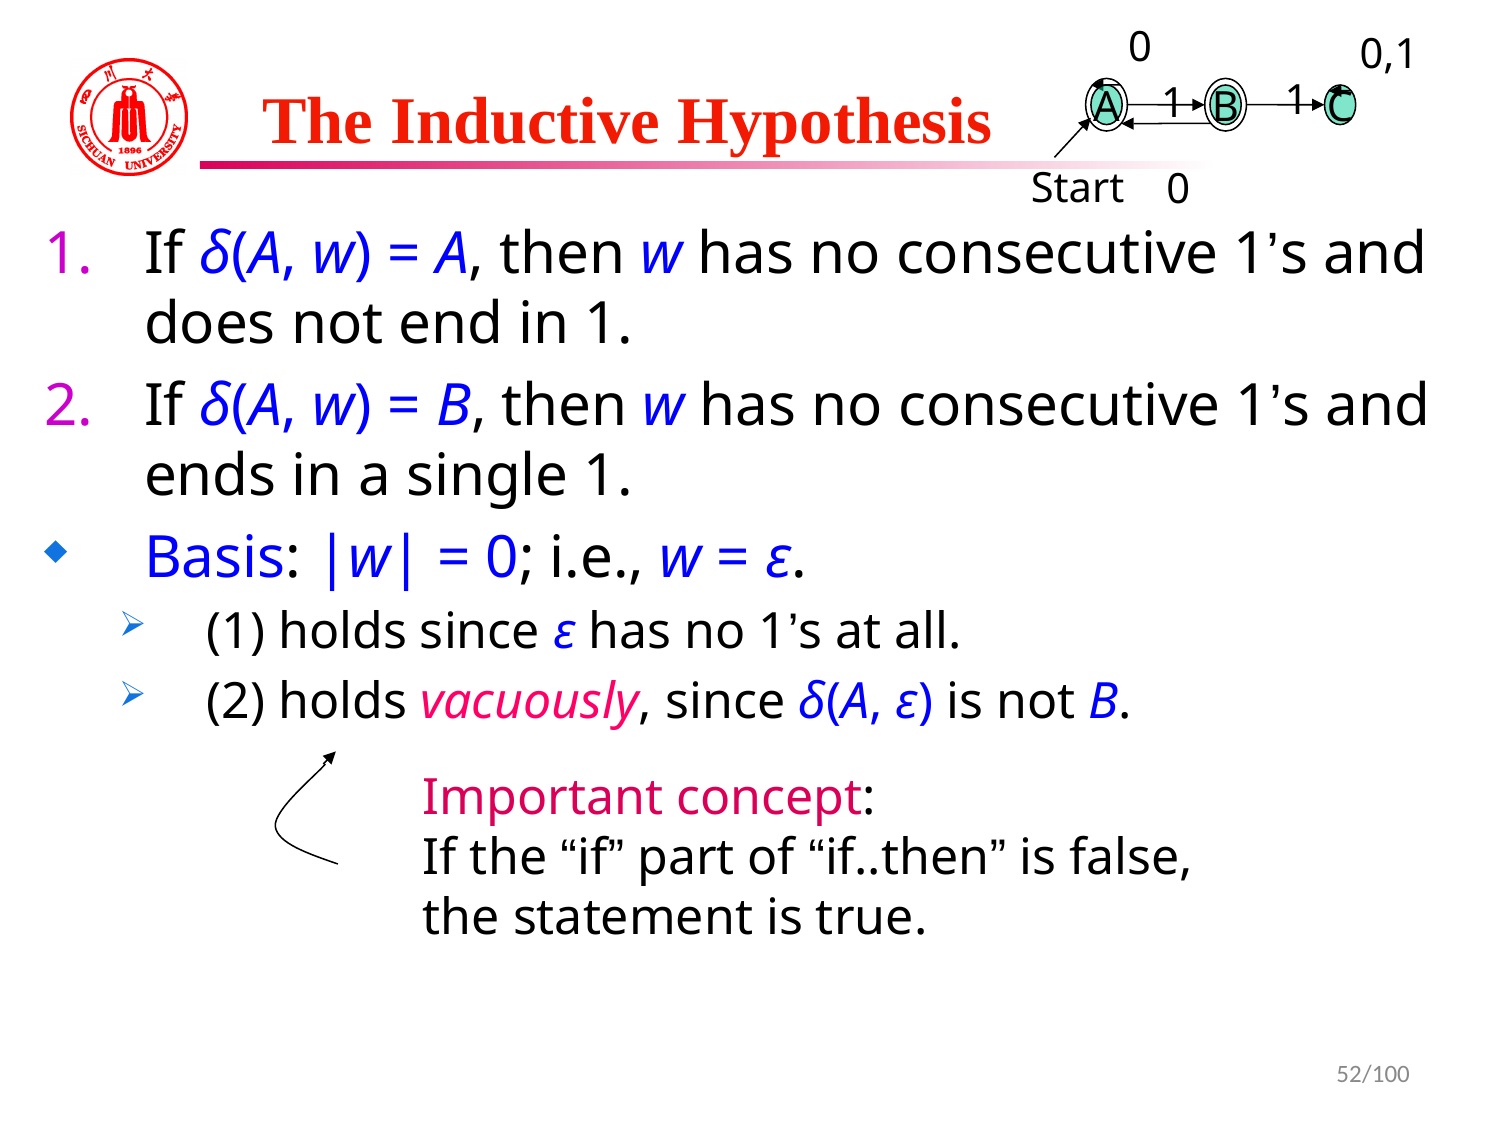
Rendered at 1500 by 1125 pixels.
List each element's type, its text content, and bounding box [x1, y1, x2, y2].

text_box [199, 161, 1012, 169]
text_box The Inductive Hypothesis [255, 72, 1001, 160]
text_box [272, 751, 1269, 954]
text_box If δ(A, w) = A, then w has no consecutive 1’s and does not end in 1. If δ(A, w) = B, then w has no consecutive 1’s and ends in a single 1. Basis: |w| = 0; i.e., w = ε. (1) holds since ε has no 1’s at all. (2) holds vacuously, since δ(A, ε) is not B. [29, 207, 1483, 1012]
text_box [1017, 12, 1434, 221]
slide_number 52/100 [1074, 1042, 1425, 1103]
picture [70, 58, 188, 176]
